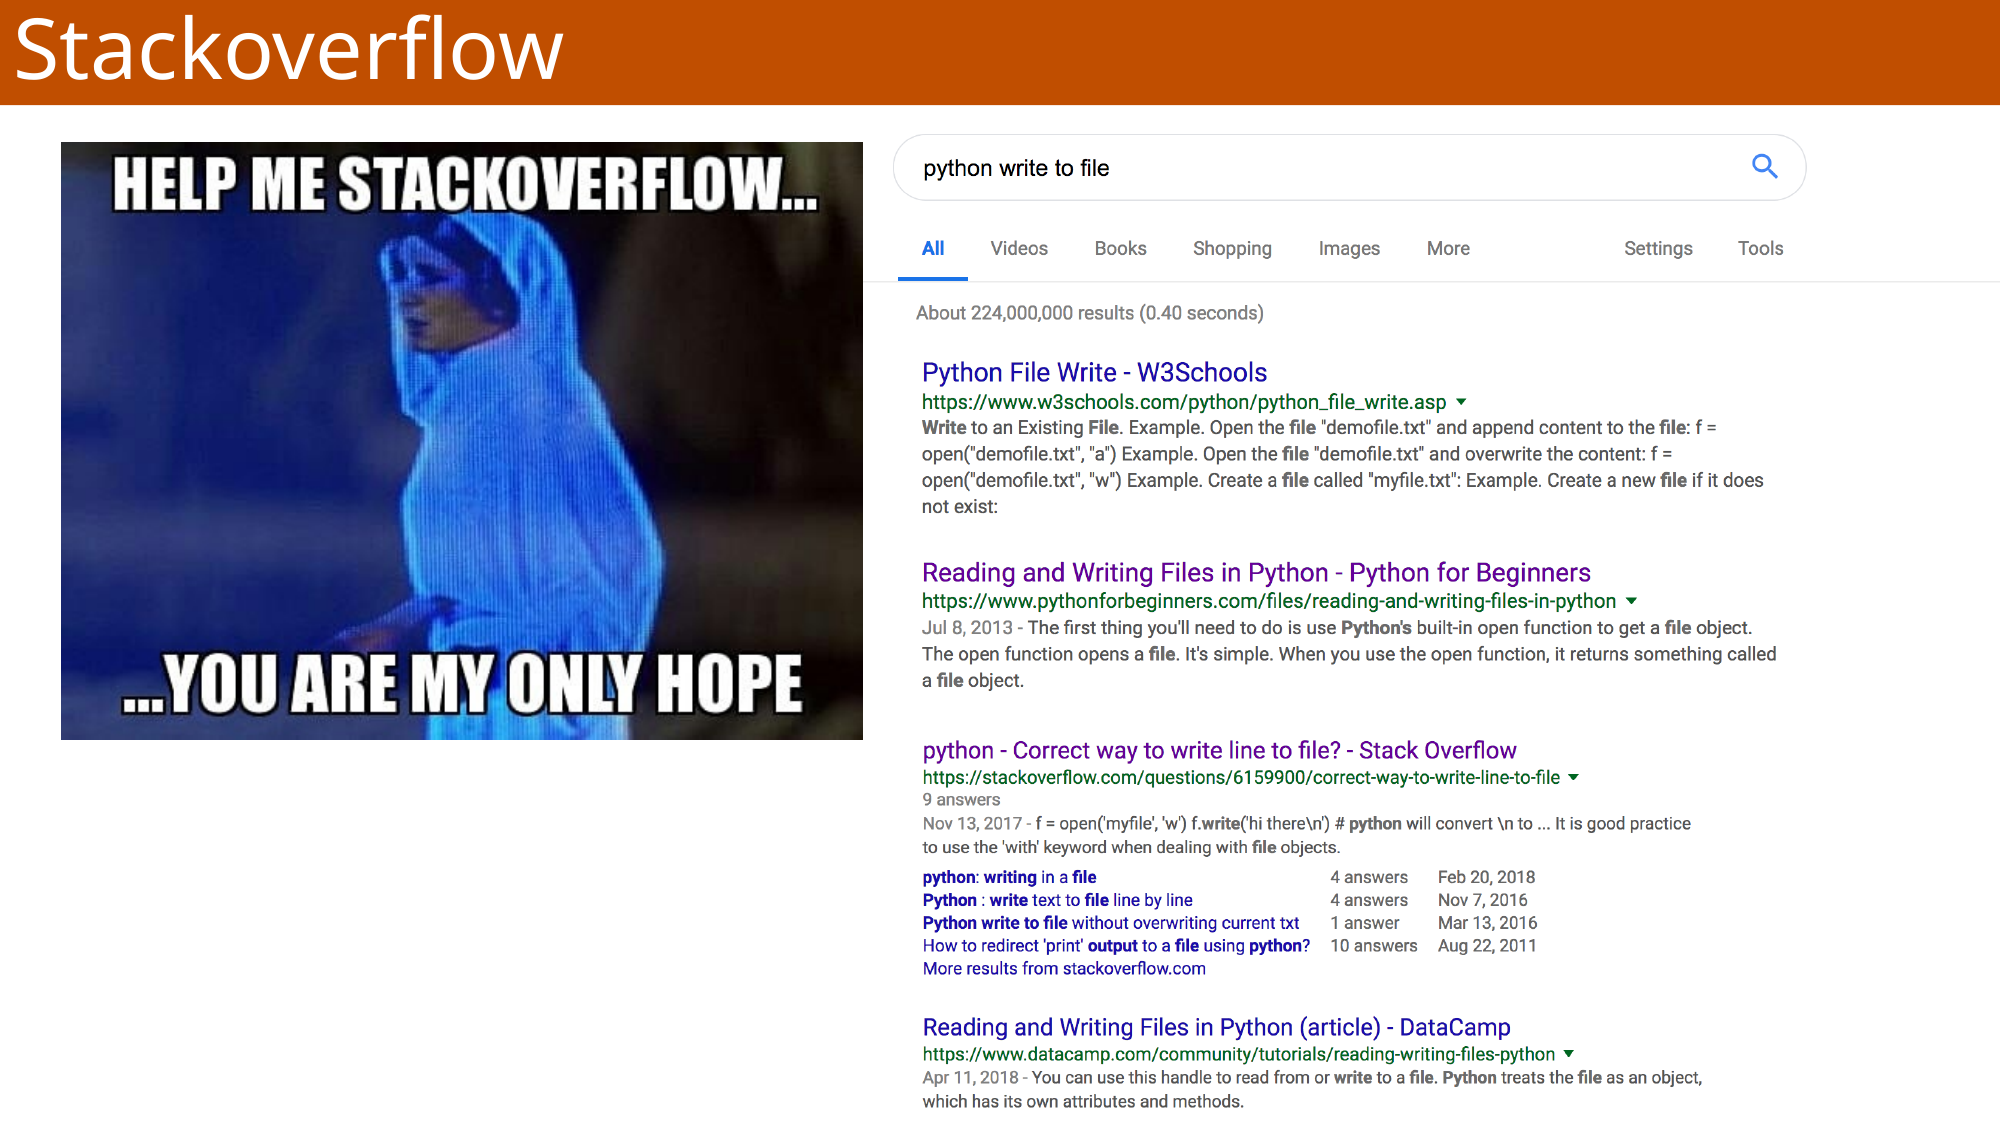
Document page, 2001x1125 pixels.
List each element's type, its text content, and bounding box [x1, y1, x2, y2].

picture [61, 111, 2000, 1125]
text_box Stackoverflow [0, 0, 2000, 106]
